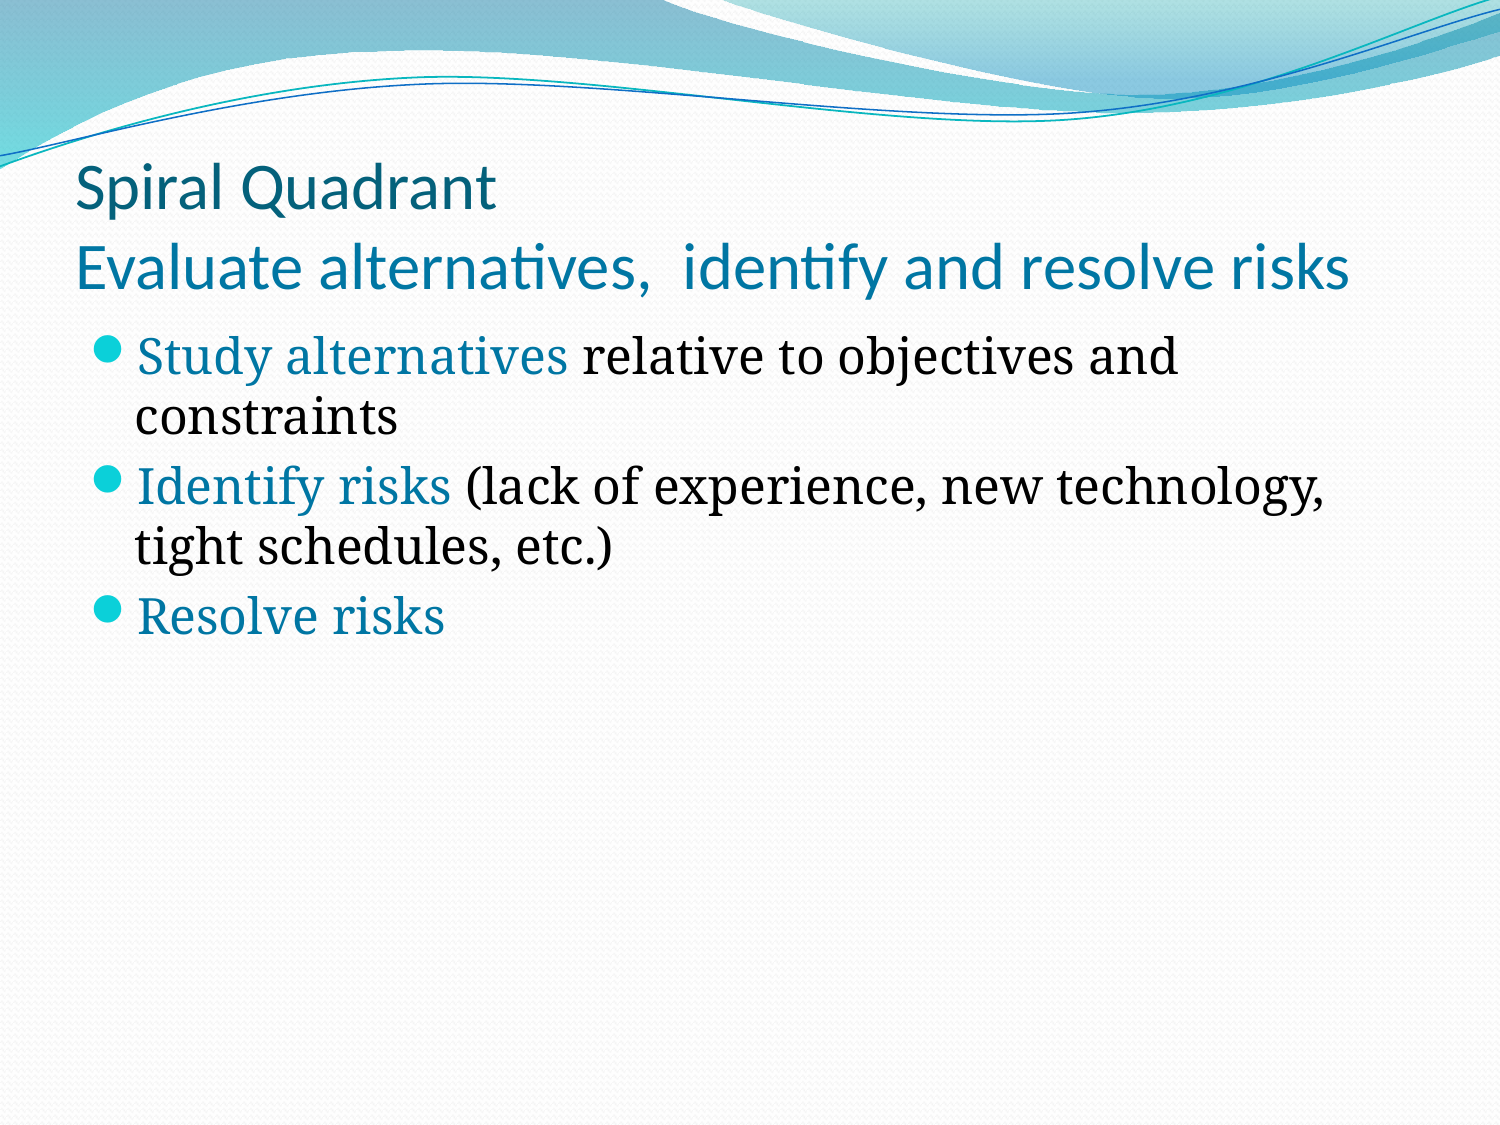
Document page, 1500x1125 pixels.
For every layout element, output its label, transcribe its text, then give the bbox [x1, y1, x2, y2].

list Study alternatives relative to objectives and constraints Identify risks (lack of experience, new technology, tight schedules, etc.) Resolve risks [75, 317, 1425, 1038]
title Spiral Quadrant Evaluate alternatives, identify and resolve risks [75, 115, 1425, 303]
